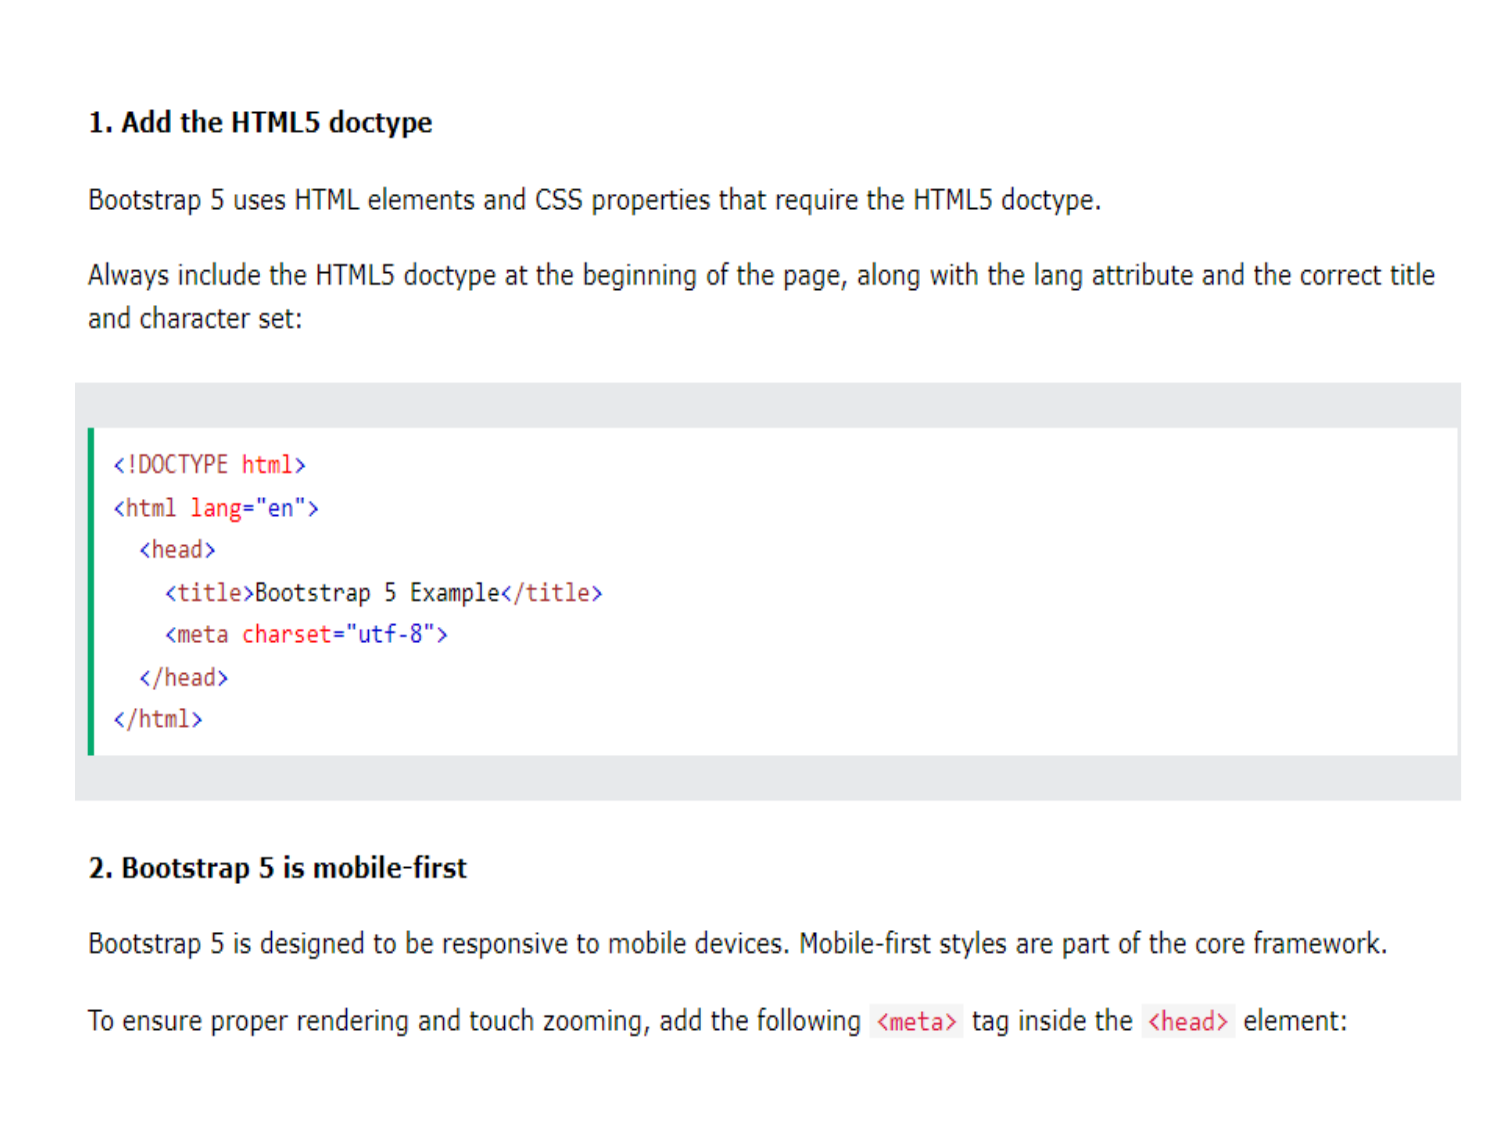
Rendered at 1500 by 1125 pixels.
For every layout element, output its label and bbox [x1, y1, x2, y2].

picture [74, 87, 1462, 1063]
